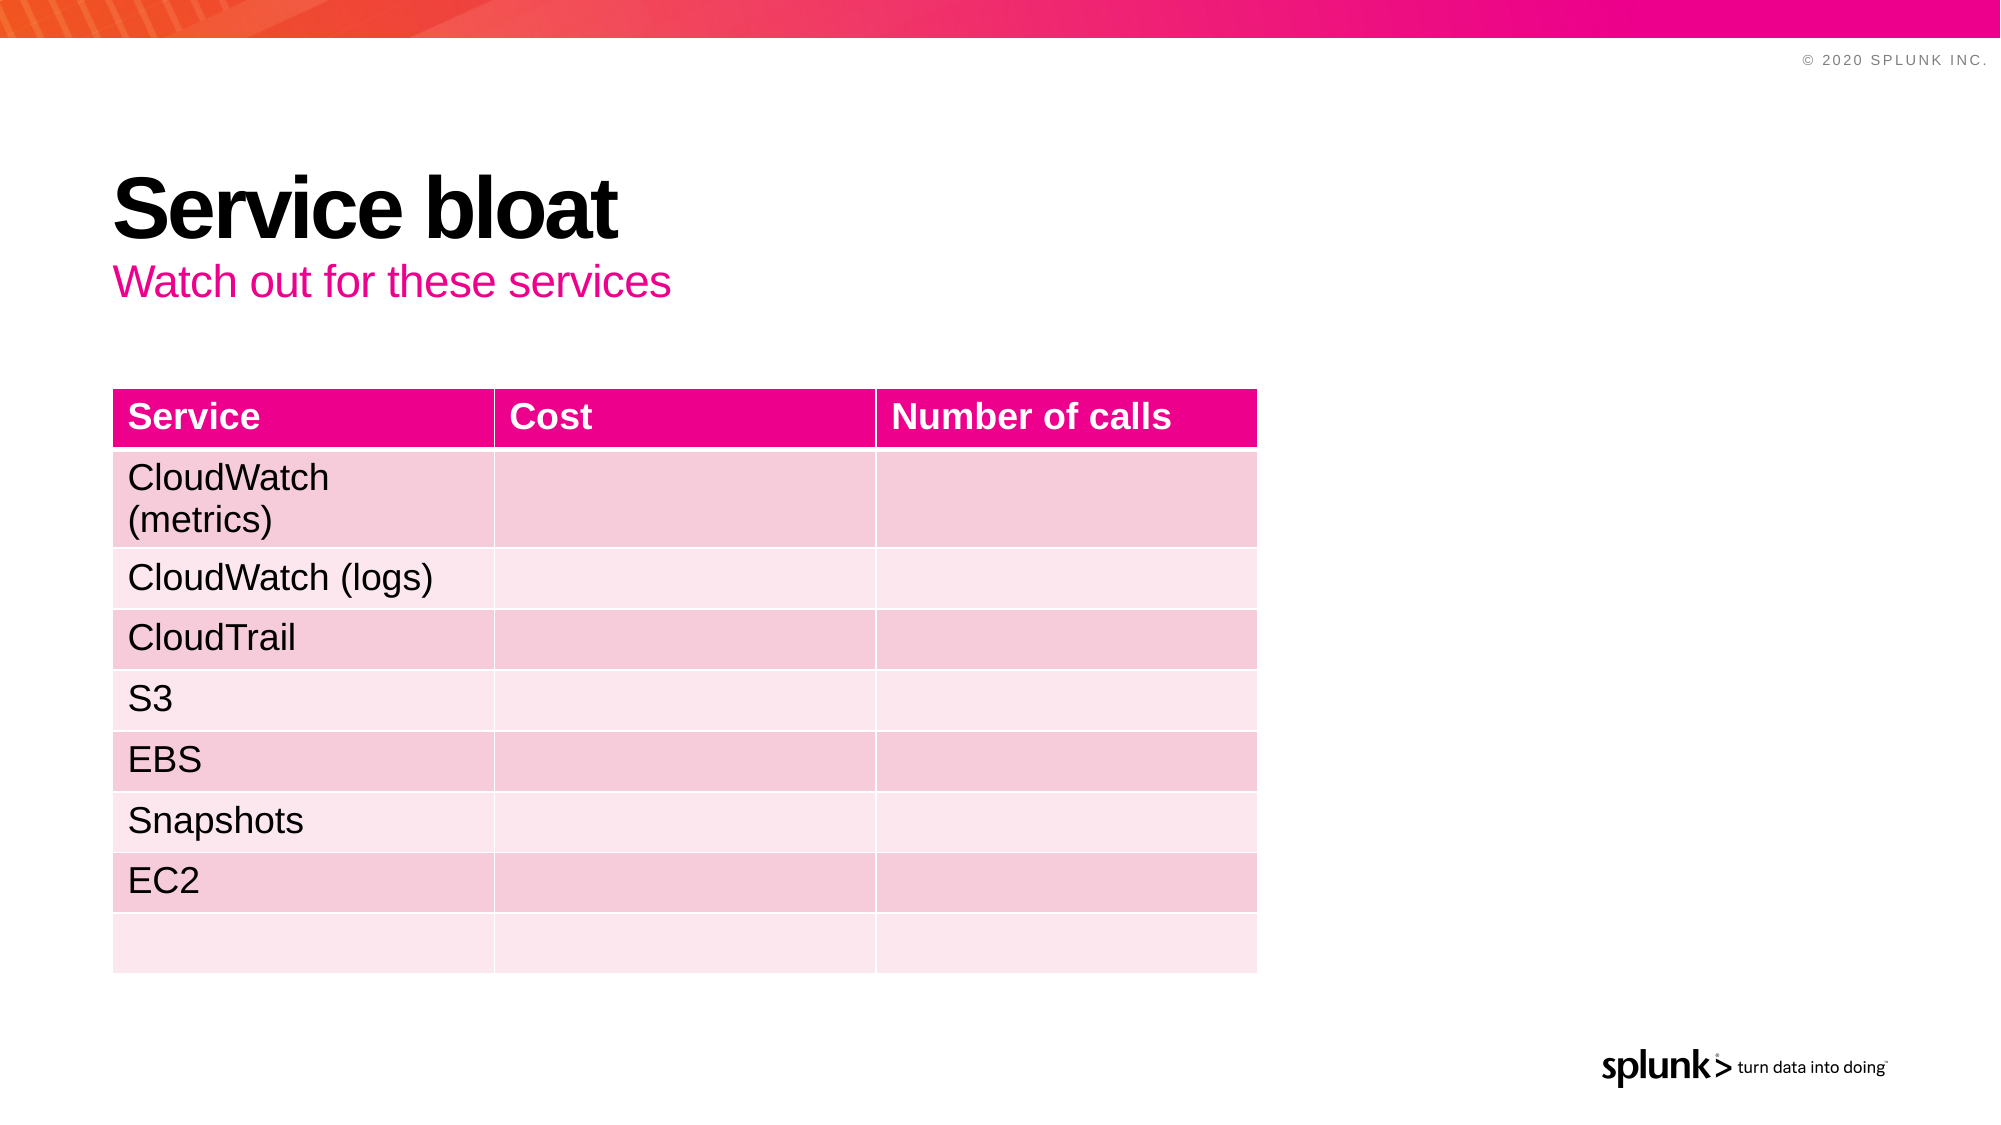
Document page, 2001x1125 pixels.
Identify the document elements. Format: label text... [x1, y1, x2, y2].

table_cell Snapshots [113, 793, 494, 852]
table_cell S3 [113, 671, 494, 730]
table_cell [113, 914, 494, 973]
table_cell [877, 793, 1257, 852]
table_cell [877, 671, 1257, 730]
table_cell [495, 549, 875, 608]
title Service bloat [112, 85, 1887, 255]
table_cell EBS [113, 732, 494, 791]
table_header Cost [495, 389, 875, 447]
table_cell [495, 732, 875, 791]
table_cell [495, 671, 875, 730]
table_header Number of calls [877, 389, 1257, 447]
table_cell [877, 452, 1257, 547]
list Watch out for these services [112, 261, 1888, 308]
table_cell CloudTrail [113, 610, 494, 669]
table_cell [495, 853, 875, 912]
table_cell [877, 914, 1257, 973]
table_cell [877, 610, 1257, 669]
picture [1602, 1049, 1888, 1088]
table_cell [495, 610, 875, 669]
table_cell [495, 914, 875, 973]
table_cell EC2 [113, 853, 494, 912]
table_cell [495, 452, 875, 547]
picture [0, 0, 2000, 38]
table_header Service [113, 389, 494, 447]
table_cell [495, 793, 875, 852]
table_cell [877, 549, 1257, 608]
table_cell [877, 853, 1257, 912]
table_cell [877, 732, 1257, 791]
table_cell CloudWatch (metrics) [113, 452, 494, 547]
table_cell CloudWatch (logs) [113, 549, 494, 608]
